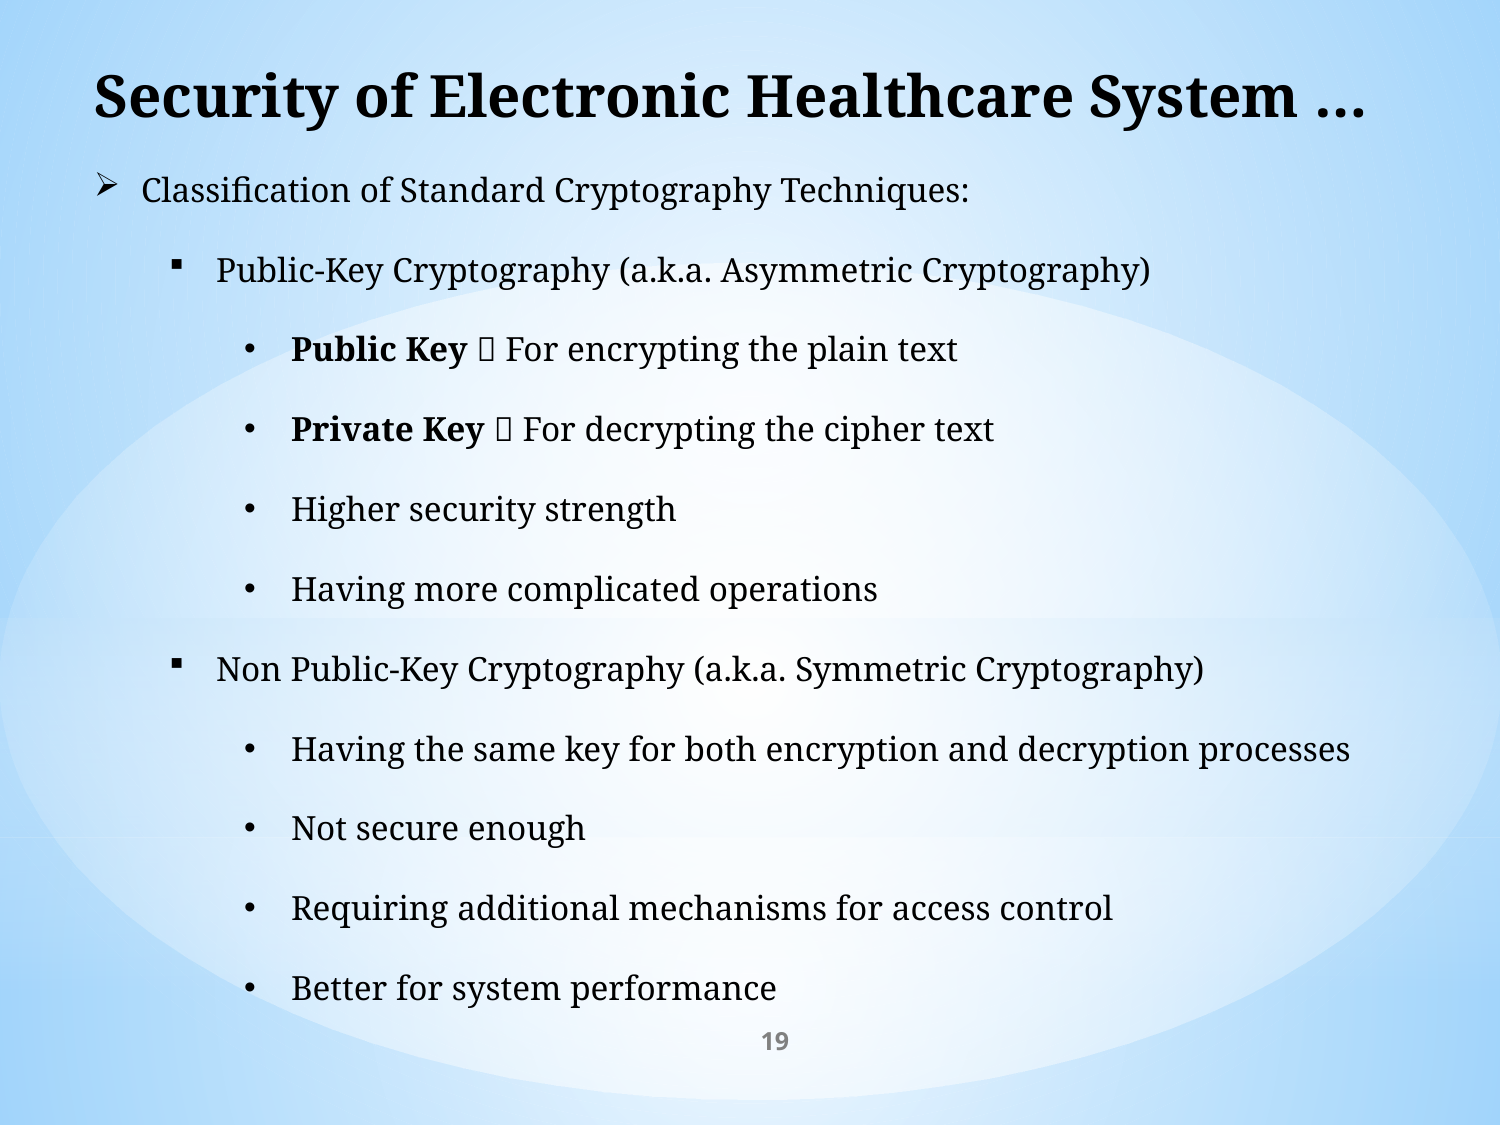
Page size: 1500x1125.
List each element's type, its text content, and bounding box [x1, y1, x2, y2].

slide_number 19 [624, 1015, 925, 1073]
text_box Security of Electronic Healthcare System … Classification of Standard Cryptography Techniques: Public-Key Cryptography (a.k.a. Asymmetric Cryptography) Public Key  For encrypting the plain text Private Key  For decrypting the cipher text Higher security strength Having more complicated operations Non Public-Key Cryptography (a.k.a. Symmetric Cryptography) Having the same key for both encryption and decryption processes Not secure enough Requiring additional mechanisms for access control Better for system performance [79, 51, 1425, 1015]
